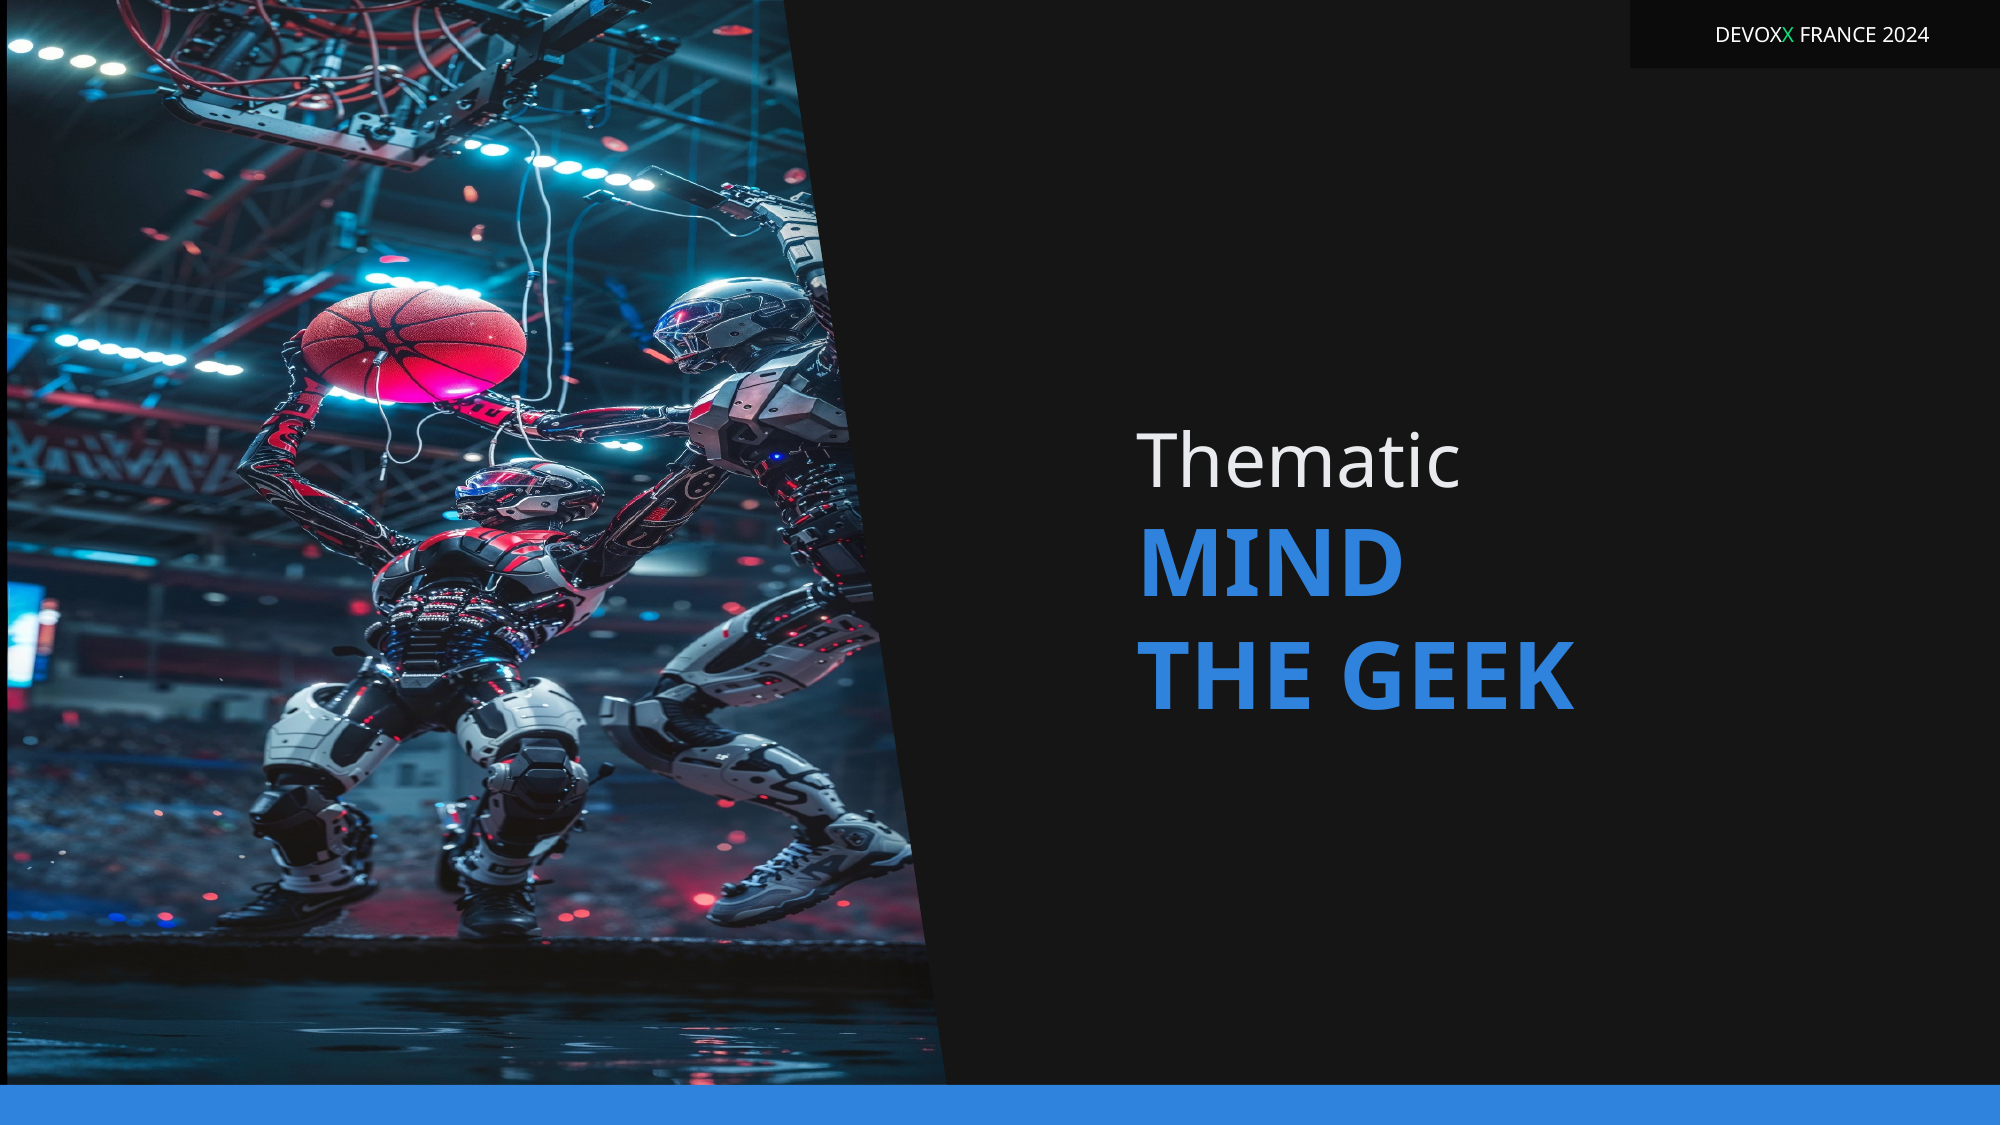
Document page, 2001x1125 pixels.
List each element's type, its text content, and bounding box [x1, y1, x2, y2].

text_box [1629, 0, 2000, 69]
picture [0, 0, 946, 1084]
text_box Thematic MIND THE GEEK [1121, 405, 1590, 736]
text_box DEVOXX FRANCE 2024 [1638, 14, 2000, 55]
